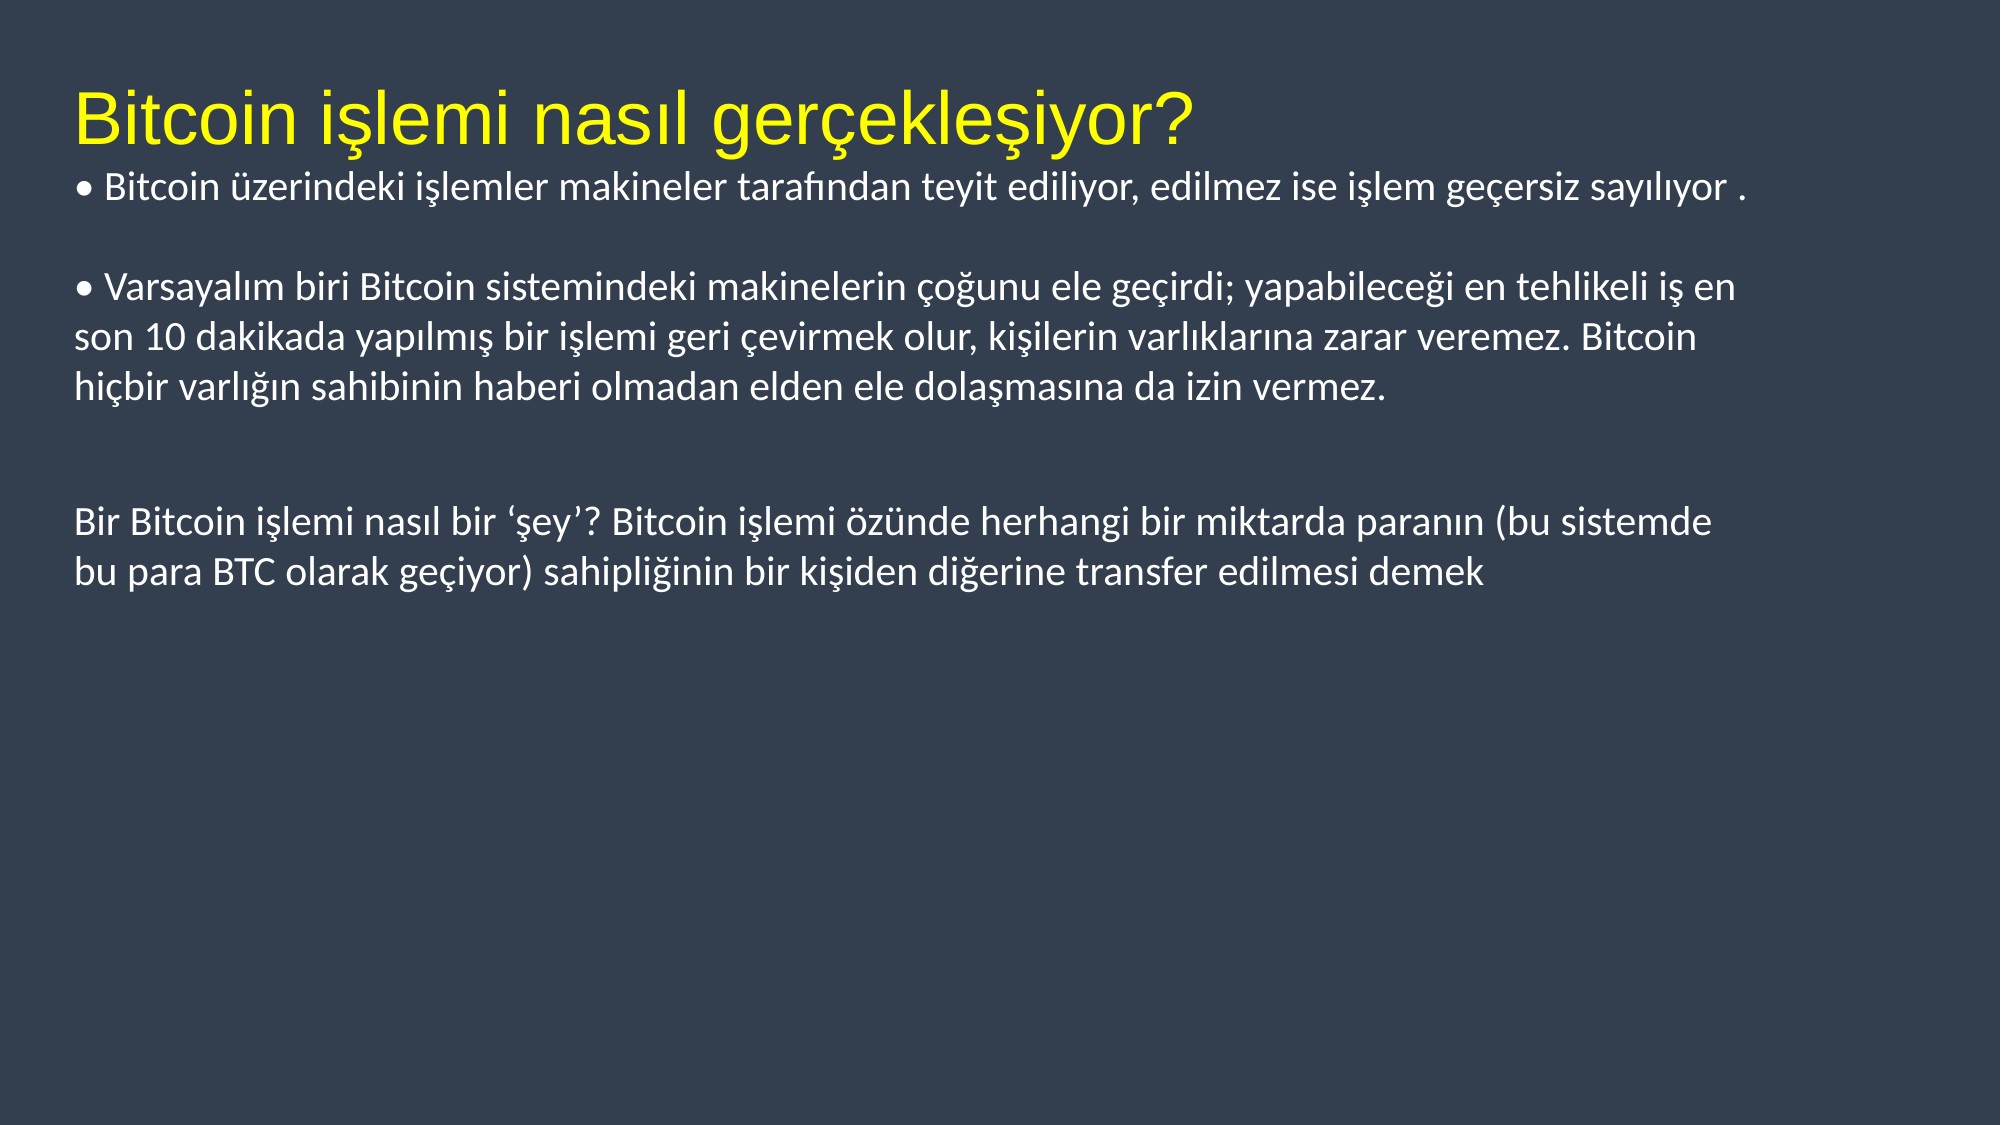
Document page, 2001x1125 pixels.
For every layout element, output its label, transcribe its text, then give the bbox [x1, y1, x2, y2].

text_box Bitcoin işlemi nasıl gerçekleşiyor? • Bitcoin üzerindeki işlemler makineler tarafından teyit ediliyor, edilmez ise işlem geçersiz sayılıyor . • Varsayalım biri Bitcoin sistemindeki makinelerin çoğunu ele geçirdi; yapabileceği en tehlikeli iş en son 10 dakikada yapılmış bir işlemi geri çevirmek olur, kişilerin varlıklarına zarar veremez. Bitcoin hiçbir varlığın sahibinin haberi olmadan elden ele dolaşmasına da izin vermez. [59, 61, 1798, 417]
text_box Bir Bitcoin işlemi nasıl bir ‘şey’? Bitcoin işlemi özünde herhangi bir miktarda paranın (bu sistemde bu para BTC olarak geçiyor) sahipliğinin bir kişiden diğerine transfer edilmesi demek [59, 486, 1737, 602]
